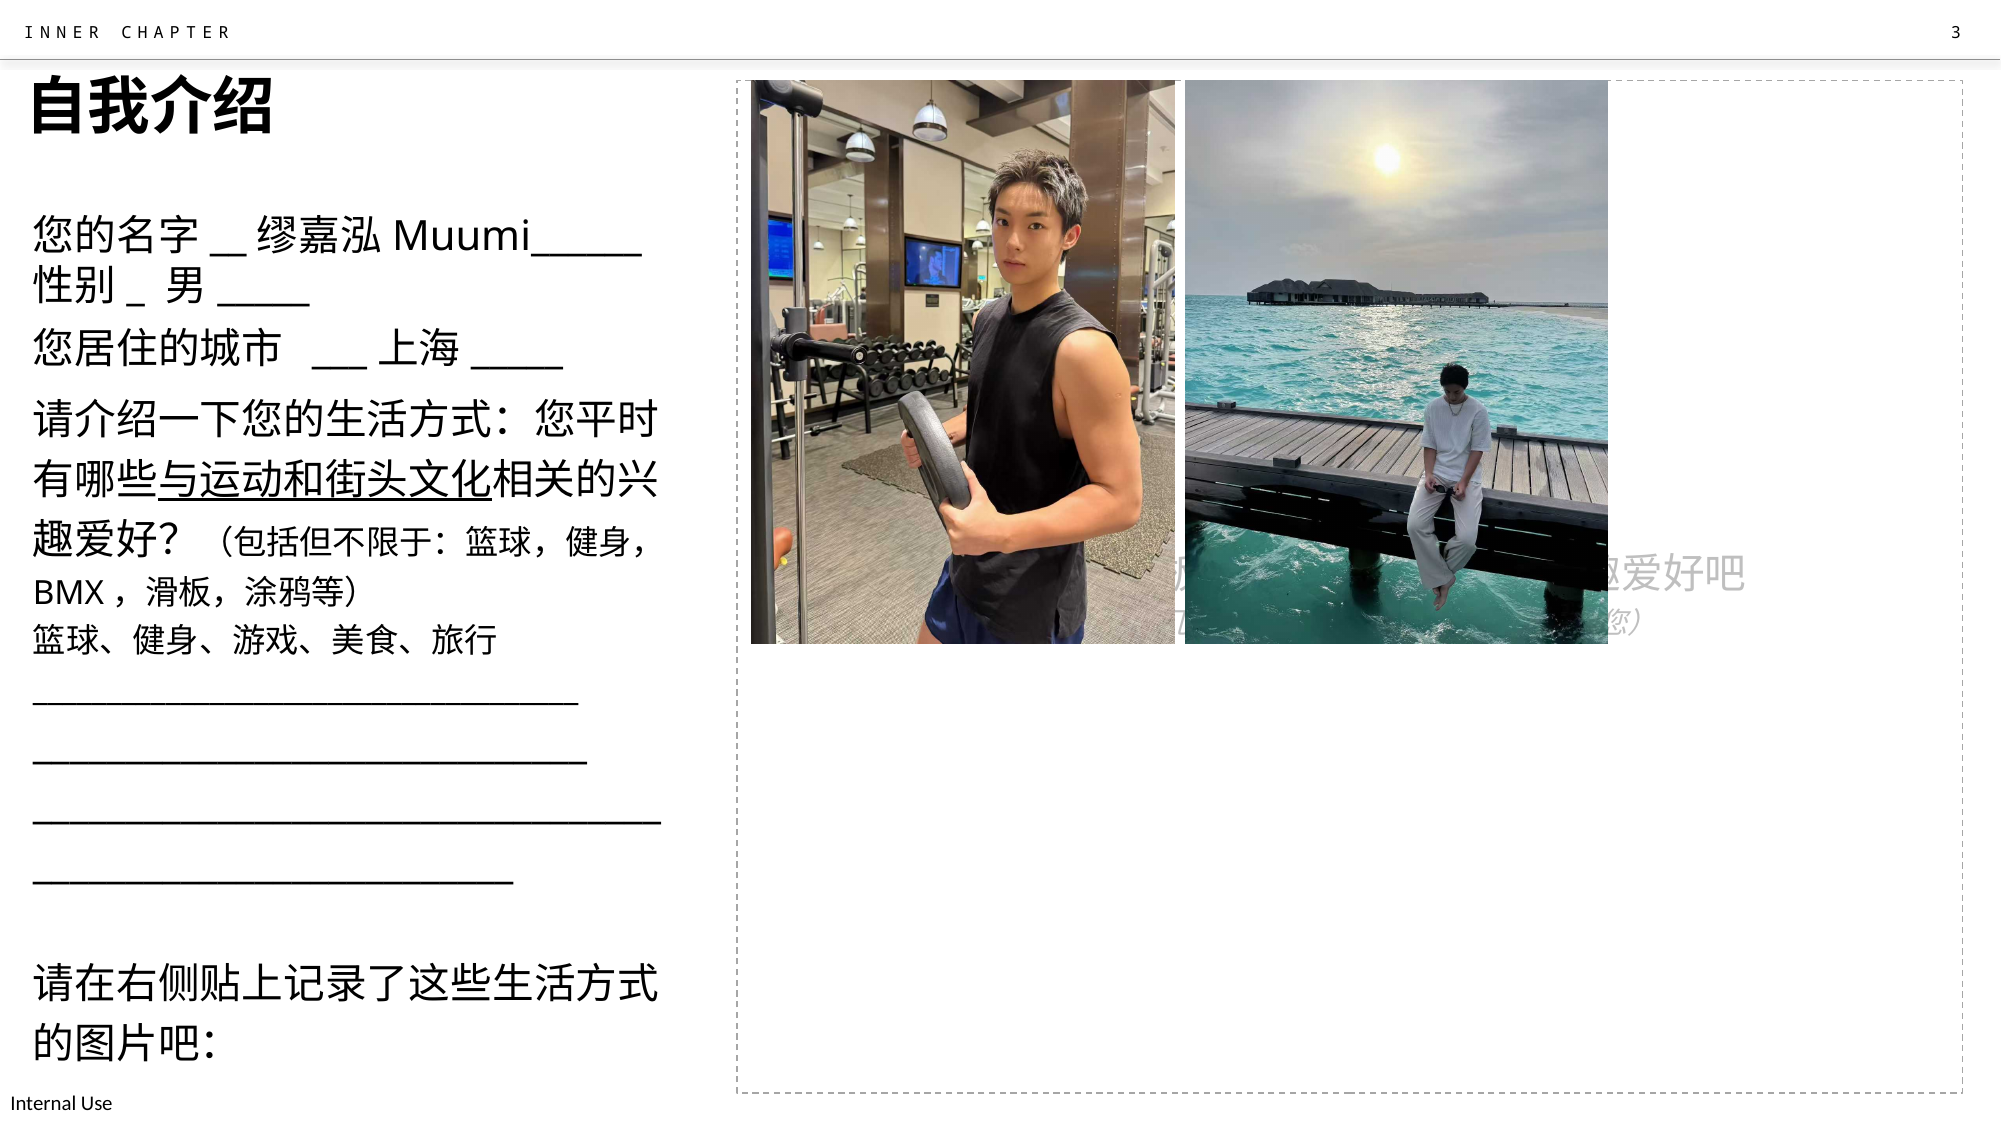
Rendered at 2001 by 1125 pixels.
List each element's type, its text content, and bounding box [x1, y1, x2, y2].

text_box 请介绍一下您的生活方式：您平时有哪些与运动和街头文化相关的兴趣爱好？（包括但不限于：篮球，健身，BMX，滑板，涂鸦等） 篮球、健身、游戏、美食、旅行 _____________________________________ ______________________________ ____________________________________________________________ 请在右侧贴上记录了这些生活方式的图片吧： [18, 379, 687, 1075]
title 自我介绍 [25, 60, 2000, 156]
text_box 您的名字__缪嘉泓Muumi______ 性别_ 男_____ 您居住的城市 ___上海_____ [18, 201, 702, 379]
text_box [735, 79, 1965, 1095]
text_box 用这个图片板记录一下您丰富的兴趣爱好吧 （请多选几张您的图片，让我们进一步了解您） [1612, 529, 1791, 647]
picture [751, 80, 1175, 644]
slide_number 3 [1759, 14, 1976, 46]
picture [1185, 80, 1609, 645]
